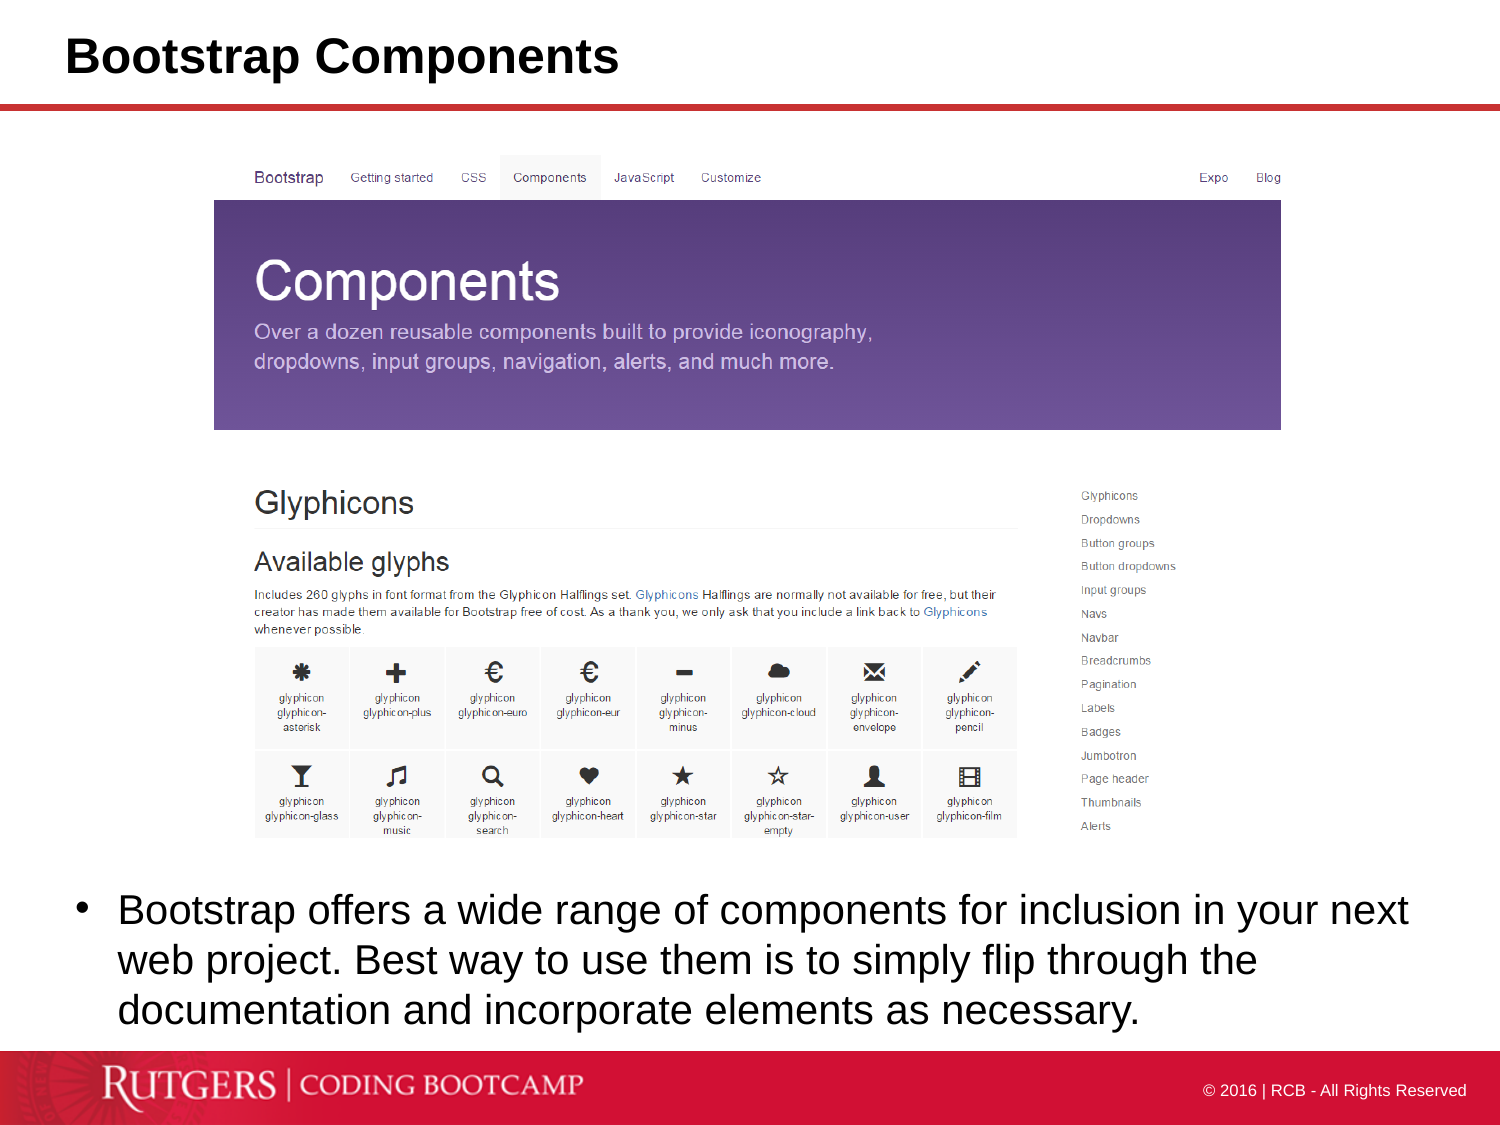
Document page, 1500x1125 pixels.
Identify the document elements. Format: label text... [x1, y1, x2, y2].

text_box Bootstrap Components [49, 16, 888, 91]
picture [0, 1051, 651, 1125]
text_box © 2016 | RCB - All Rights Reserved [1436, 1072, 1483, 1108]
list Bootstrap offers a wide range of components for inclusion in your next web project. Best way to use them is to simply flip through the documentation and incorporate elements as necessary. [60, 875, 1436, 1125]
text_box [1436, 1049, 1500, 1125]
text_box [0, 0, 1500, 104]
picture [214, 155, 1282, 838]
